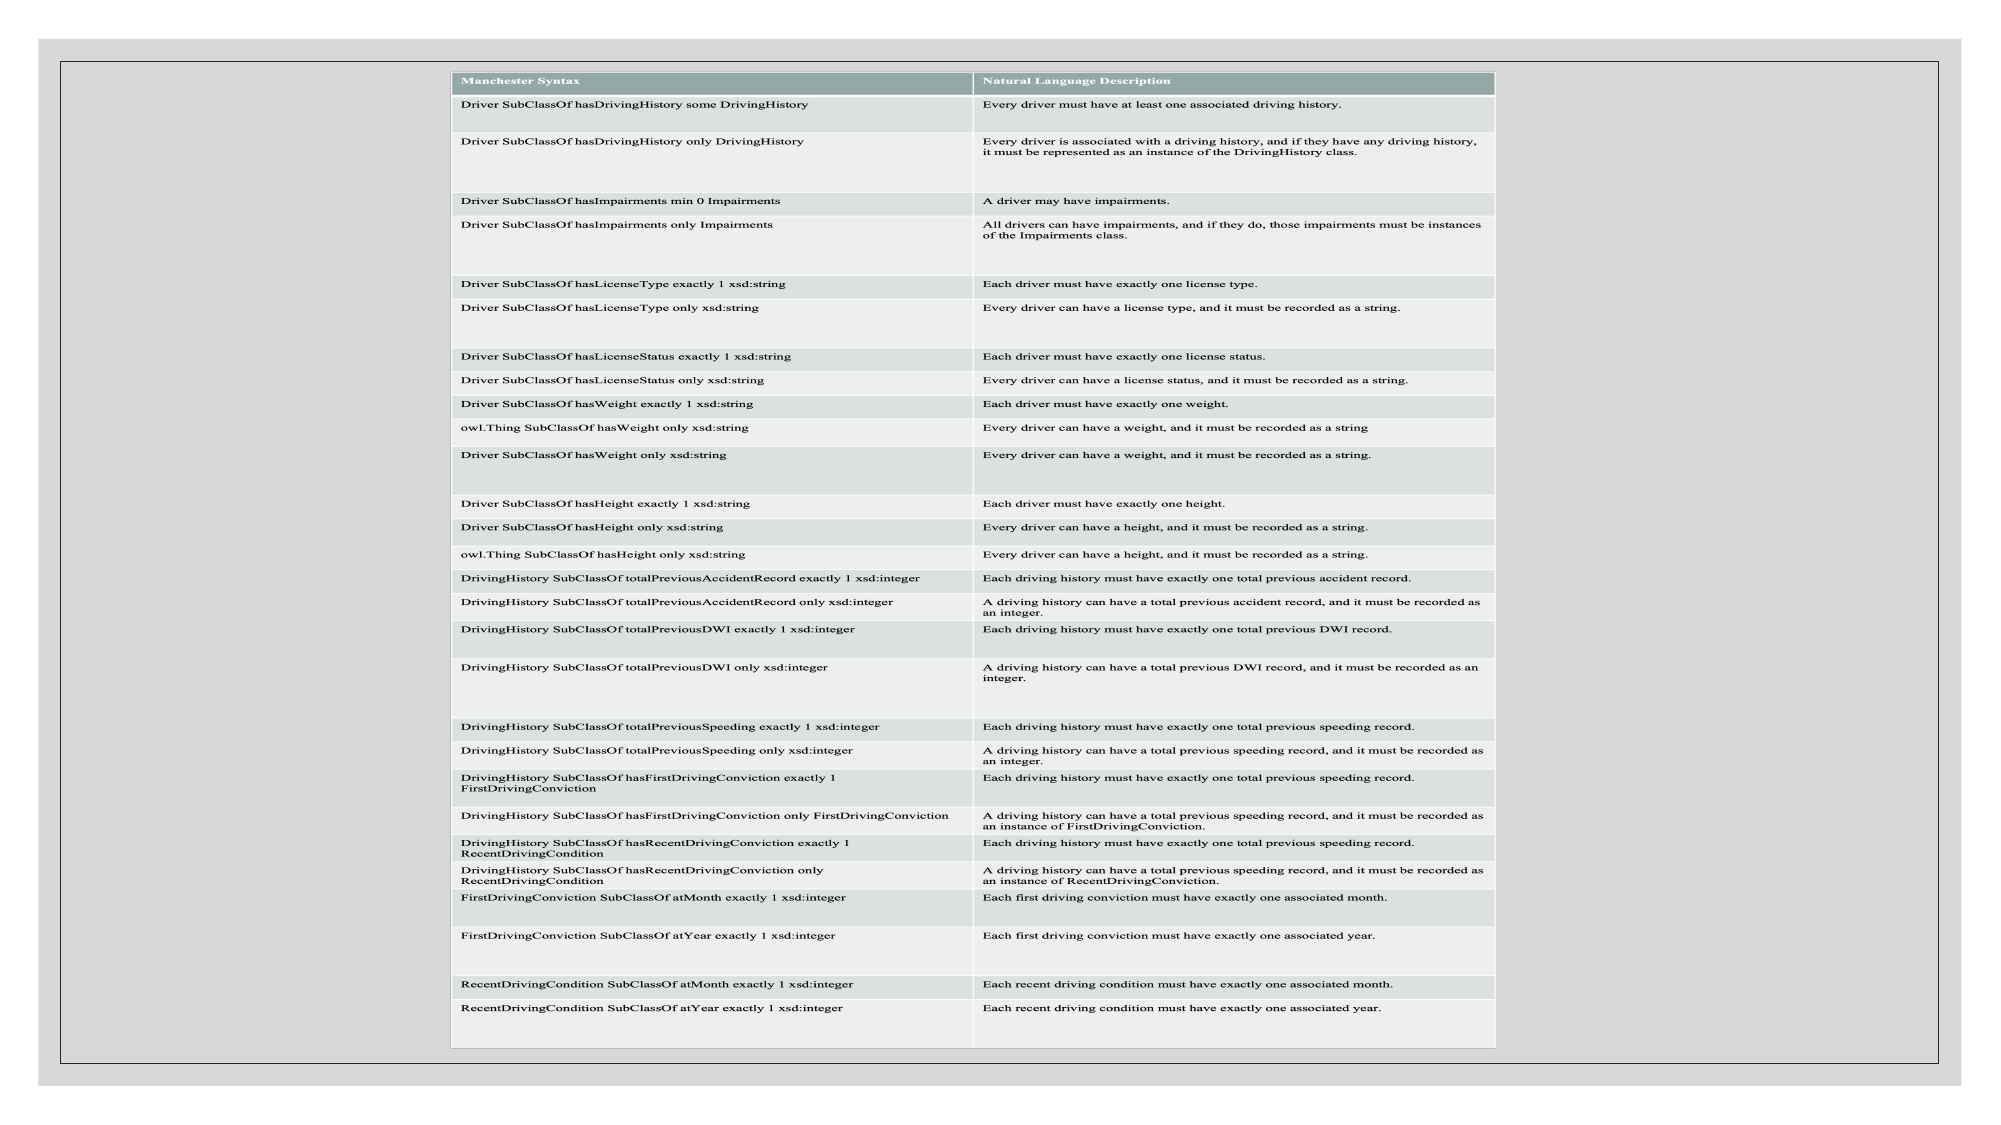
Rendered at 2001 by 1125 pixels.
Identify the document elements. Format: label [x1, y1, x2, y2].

picture [449, 71, 1500, 1050]
